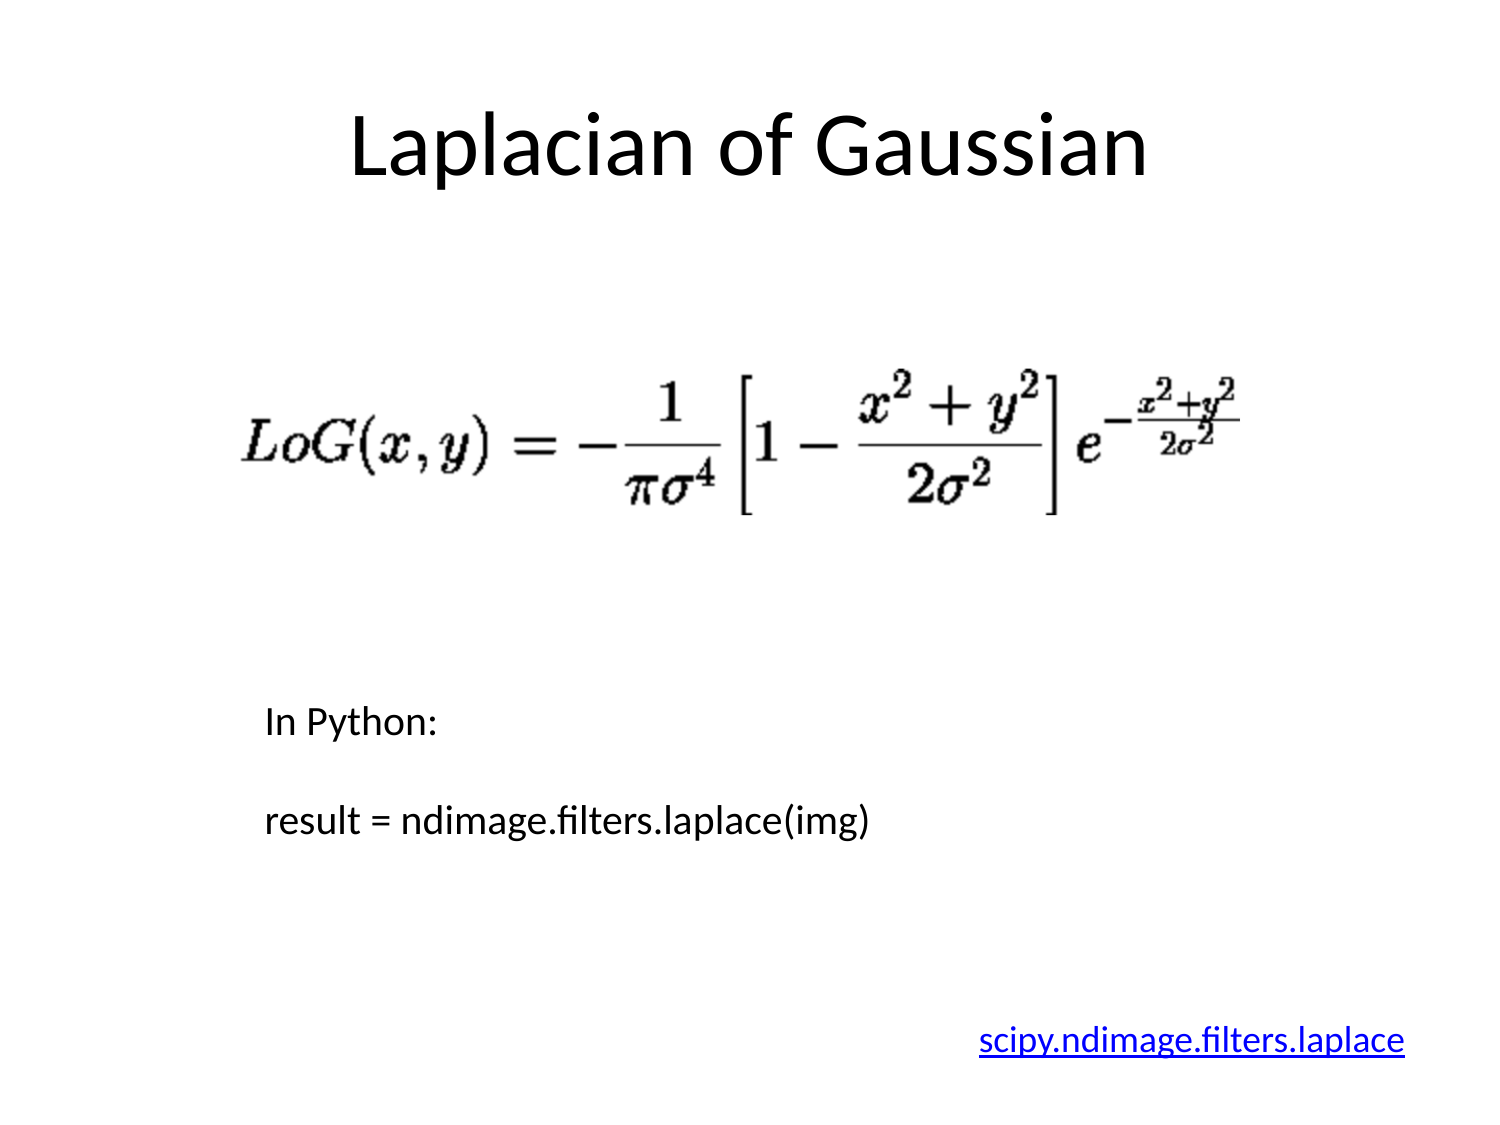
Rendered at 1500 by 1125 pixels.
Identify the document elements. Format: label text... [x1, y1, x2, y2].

picture [187, 331, 1313, 535]
text_box In Python: result = ndimage.filters.laplace(img) [249, 685, 1055, 851]
title Laplacian of Gaussian [75, 45, 1425, 233]
text_box scipy.ndimage.filters.laplace [963, 1007, 1421, 1068]
